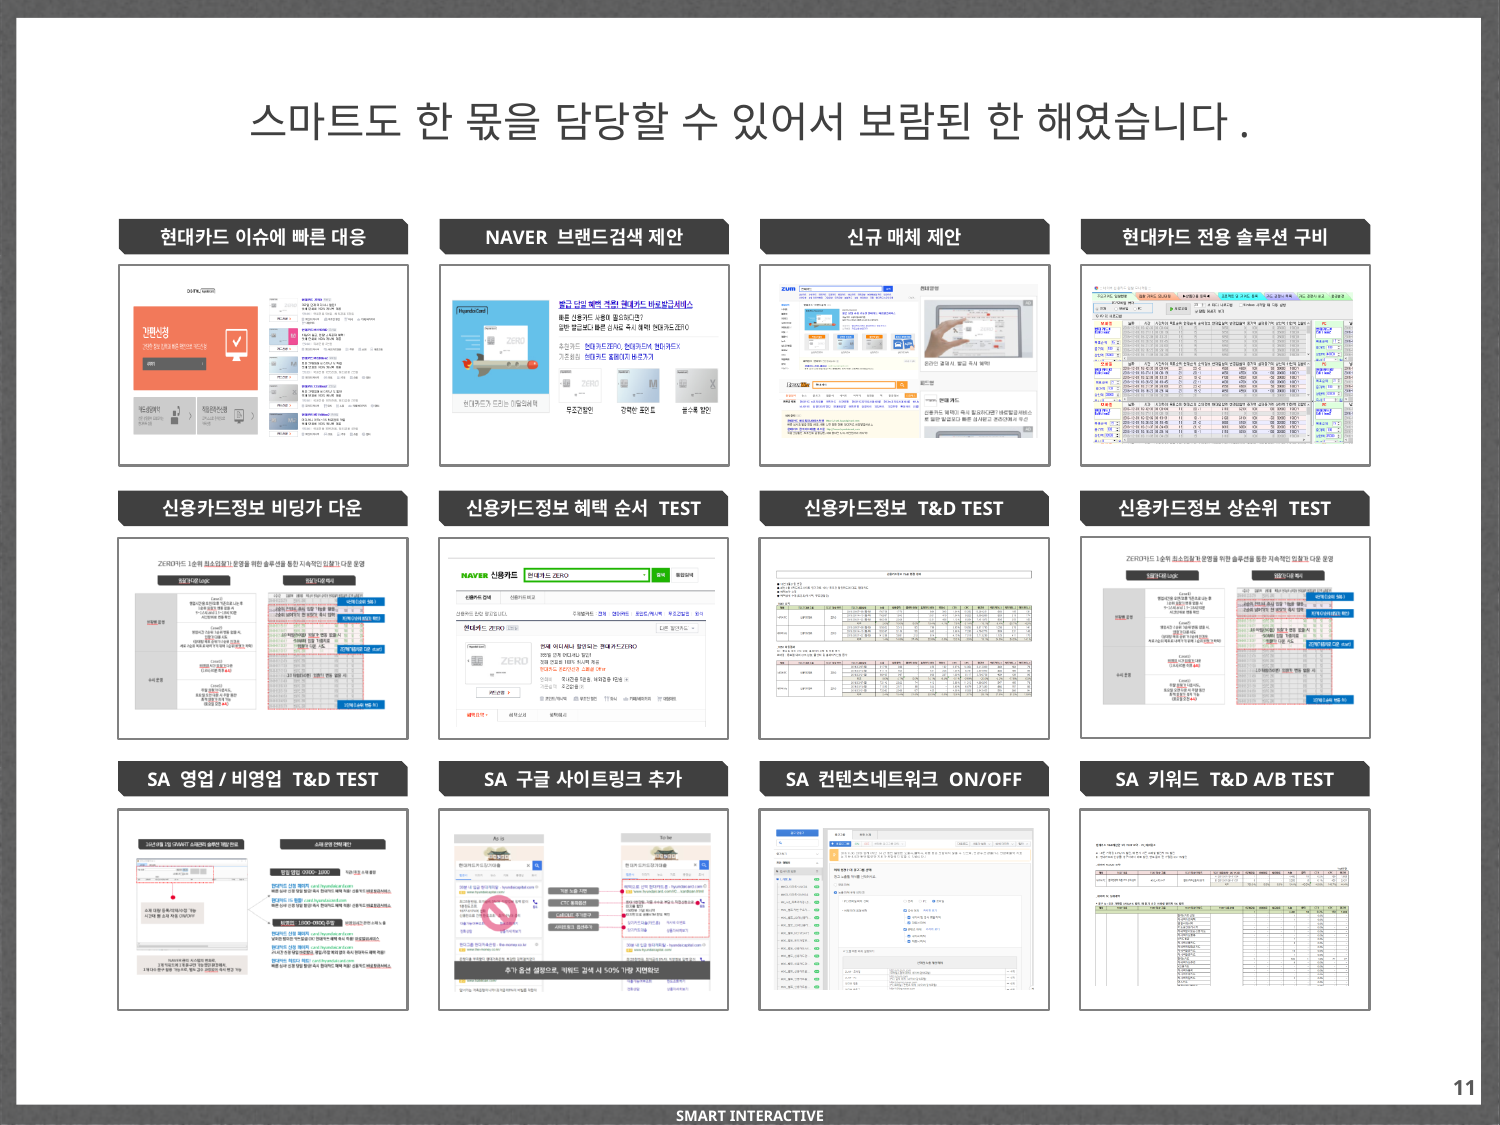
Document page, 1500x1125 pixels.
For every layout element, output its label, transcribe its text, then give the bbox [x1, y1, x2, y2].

text_box [759, 809, 1049, 1011]
picture [129, 556, 391, 715]
text_box [439, 264, 729, 466]
picture [1092, 283, 1353, 444]
text_box [1080, 537, 1371, 739]
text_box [779, 283, 1040, 438]
text_box 신용카드정보 상순위 TEST [1078, 488, 1372, 529]
text_box [118, 264, 409, 466]
picture [773, 568, 1034, 698]
text_box [438, 537, 729, 739]
picture [1091, 840, 1353, 986]
text_box [118, 537, 408, 739]
text_box SA 구글 사이트링크 추가 [436, 758, 731, 799]
text_box [759, 537, 1049, 739]
text_box 신용카드정보 비딩가 다운 [116, 488, 410, 529]
picture [1098, 552, 1359, 710]
text_box 신규 매체 제안 [758, 216, 1052, 257]
text_box [1080, 809, 1370, 1011]
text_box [129, 283, 391, 438]
text_box [438, 809, 729, 1011]
text_box SA 키워드 T&D A/B TEST [1078, 758, 1372, 799]
text_box 신용카드정보 혜택 순서 TEST [436, 488, 731, 529]
text_box 현대카드 이슈에 빠른 대응 [116, 216, 411, 257]
text_box 스마트도 한 몫을 담당할 수 있어서 보람된 한 해였습니다. [17, 88, 1483, 154]
text_box 신용카드정보 T&D TEST [757, 488, 1051, 529]
text_box [1080, 264, 1371, 466]
picture [773, 828, 1034, 990]
text_box NAVER 브랜드검색 제안 [437, 216, 732, 257]
picture [448, 556, 715, 727]
text_box SA 영업/비영업 T&D TEST [116, 758, 410, 799]
text_box SA 컨텐츠네트워크 ON/OFF [757, 758, 1051, 799]
picture [129, 834, 396, 980]
text_box 현대카드 전용 솔루션 구비 [1078, 216, 1373, 257]
text_box [118, 809, 408, 1011]
text_box [760, 264, 1050, 466]
picture [448, 295, 721, 420]
picture [448, 828, 715, 997]
